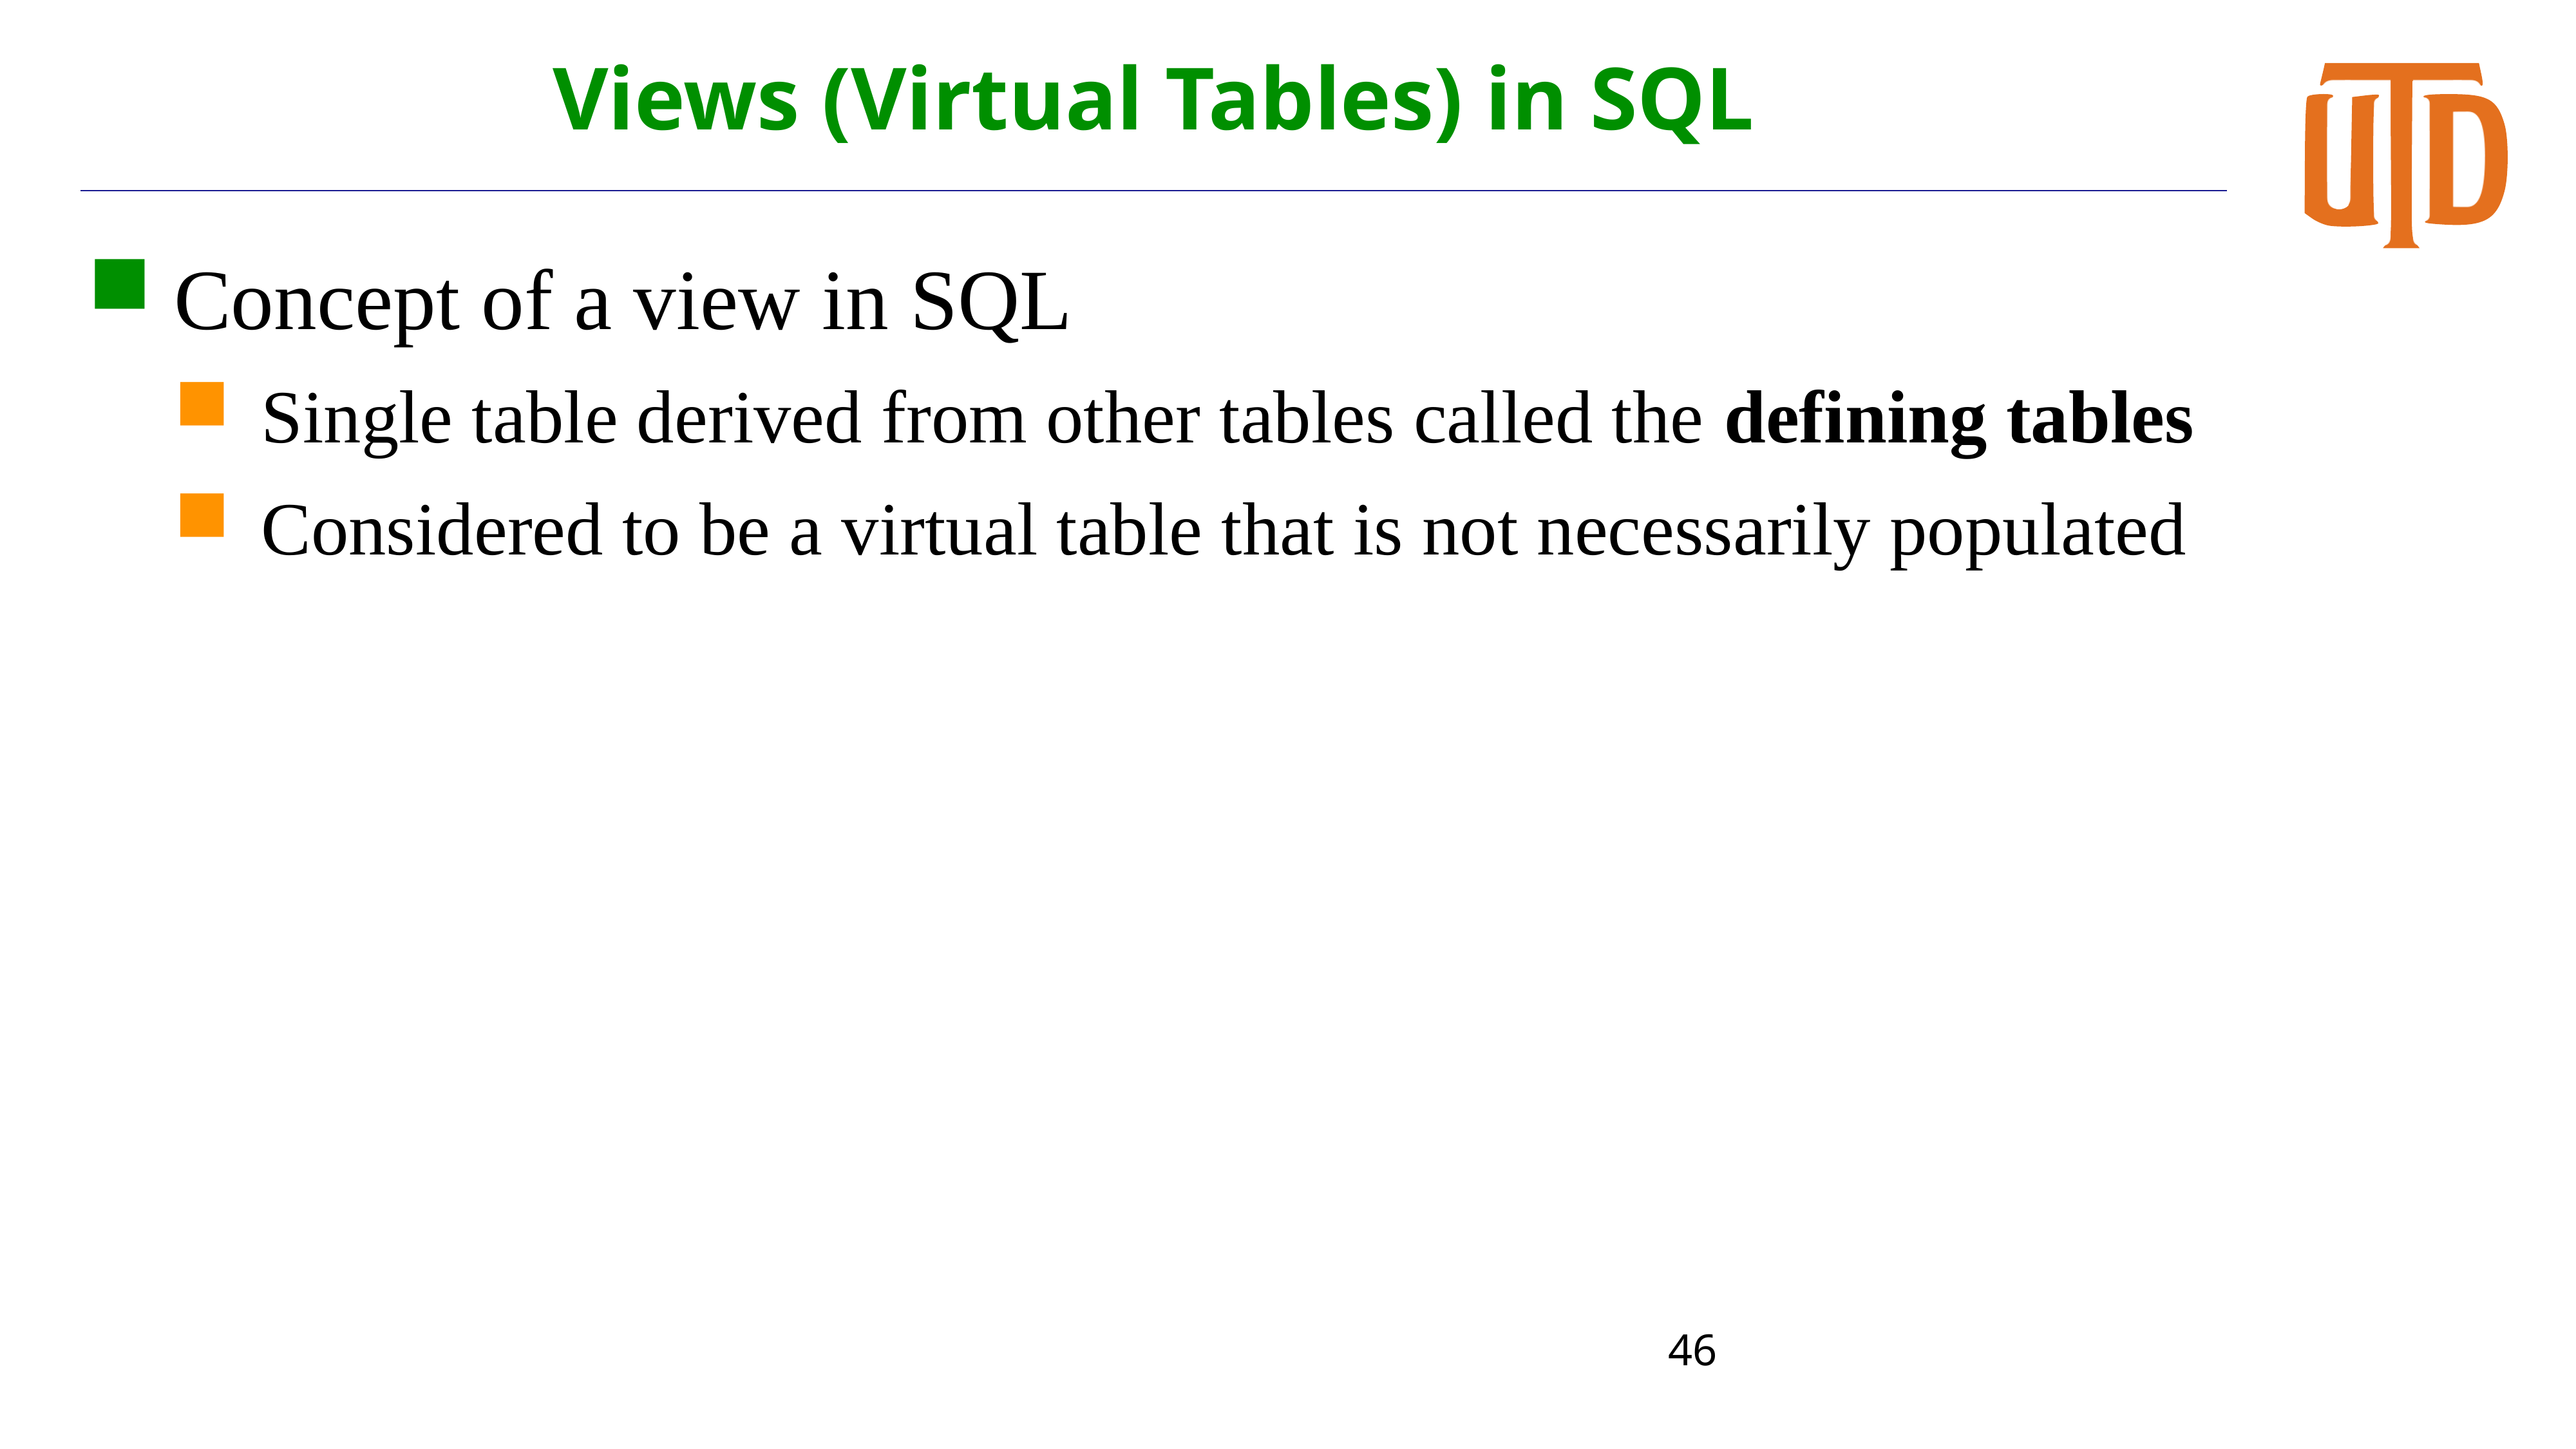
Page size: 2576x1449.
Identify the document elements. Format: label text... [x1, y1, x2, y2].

picture [2423, 94, 2508, 225]
title Views (Virtual Tables) in SQL [80, 0, 2228, 191]
picture [2304, 93, 2380, 227]
text_box 46 [1613, 1318, 1773, 1387]
list Concept of a view in SQL Single table derived from other tables called the defining tables Considered to be a virtual table that is not necessarily populated [80, 235, 2496, 1304]
picture [2320, 62, 2483, 235]
